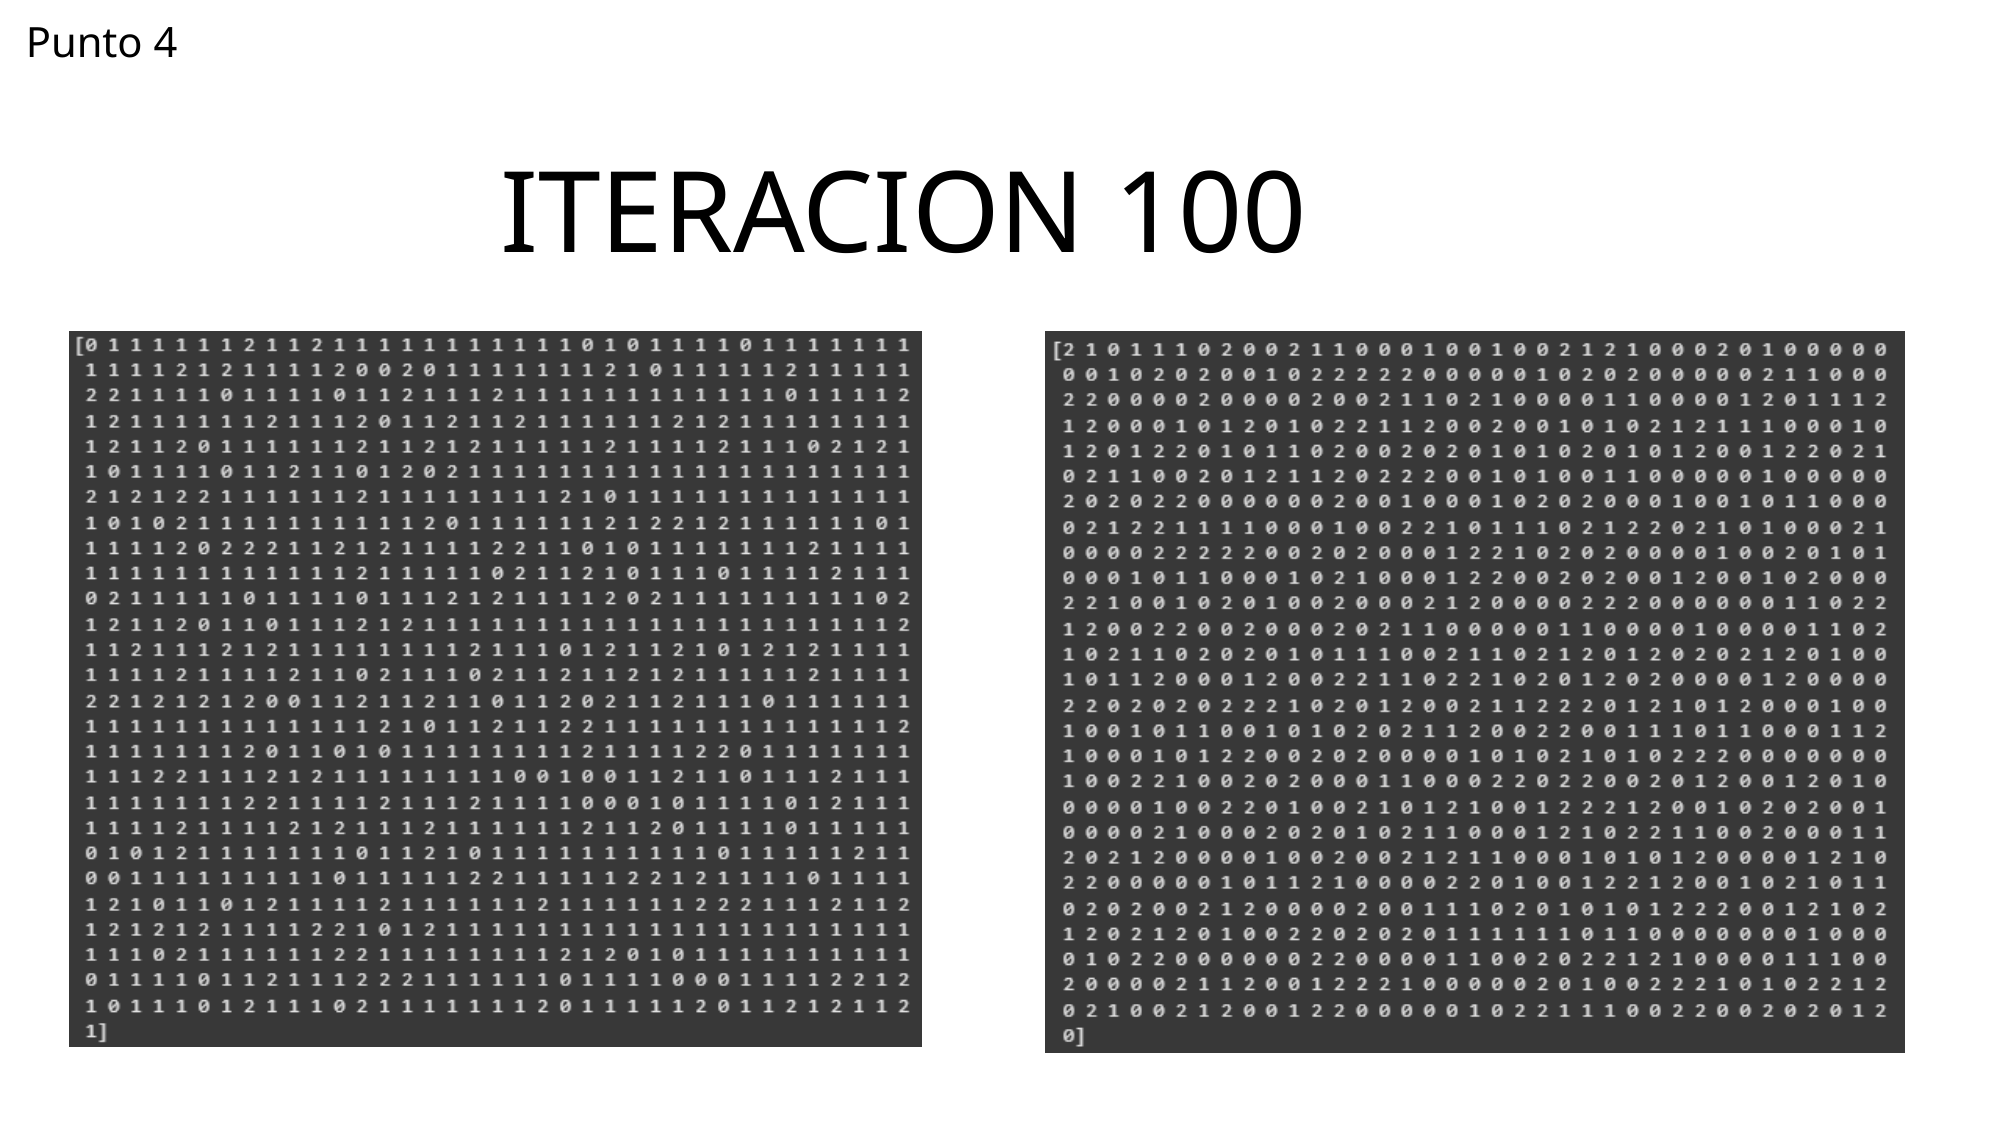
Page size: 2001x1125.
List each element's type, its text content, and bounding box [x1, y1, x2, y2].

picture [69, 331, 922, 1047]
picture [1045, 331, 1905, 1054]
text_box ITERACION 100 [430, 132, 1377, 282]
text_box Punto 4 [0, 7, 204, 73]
